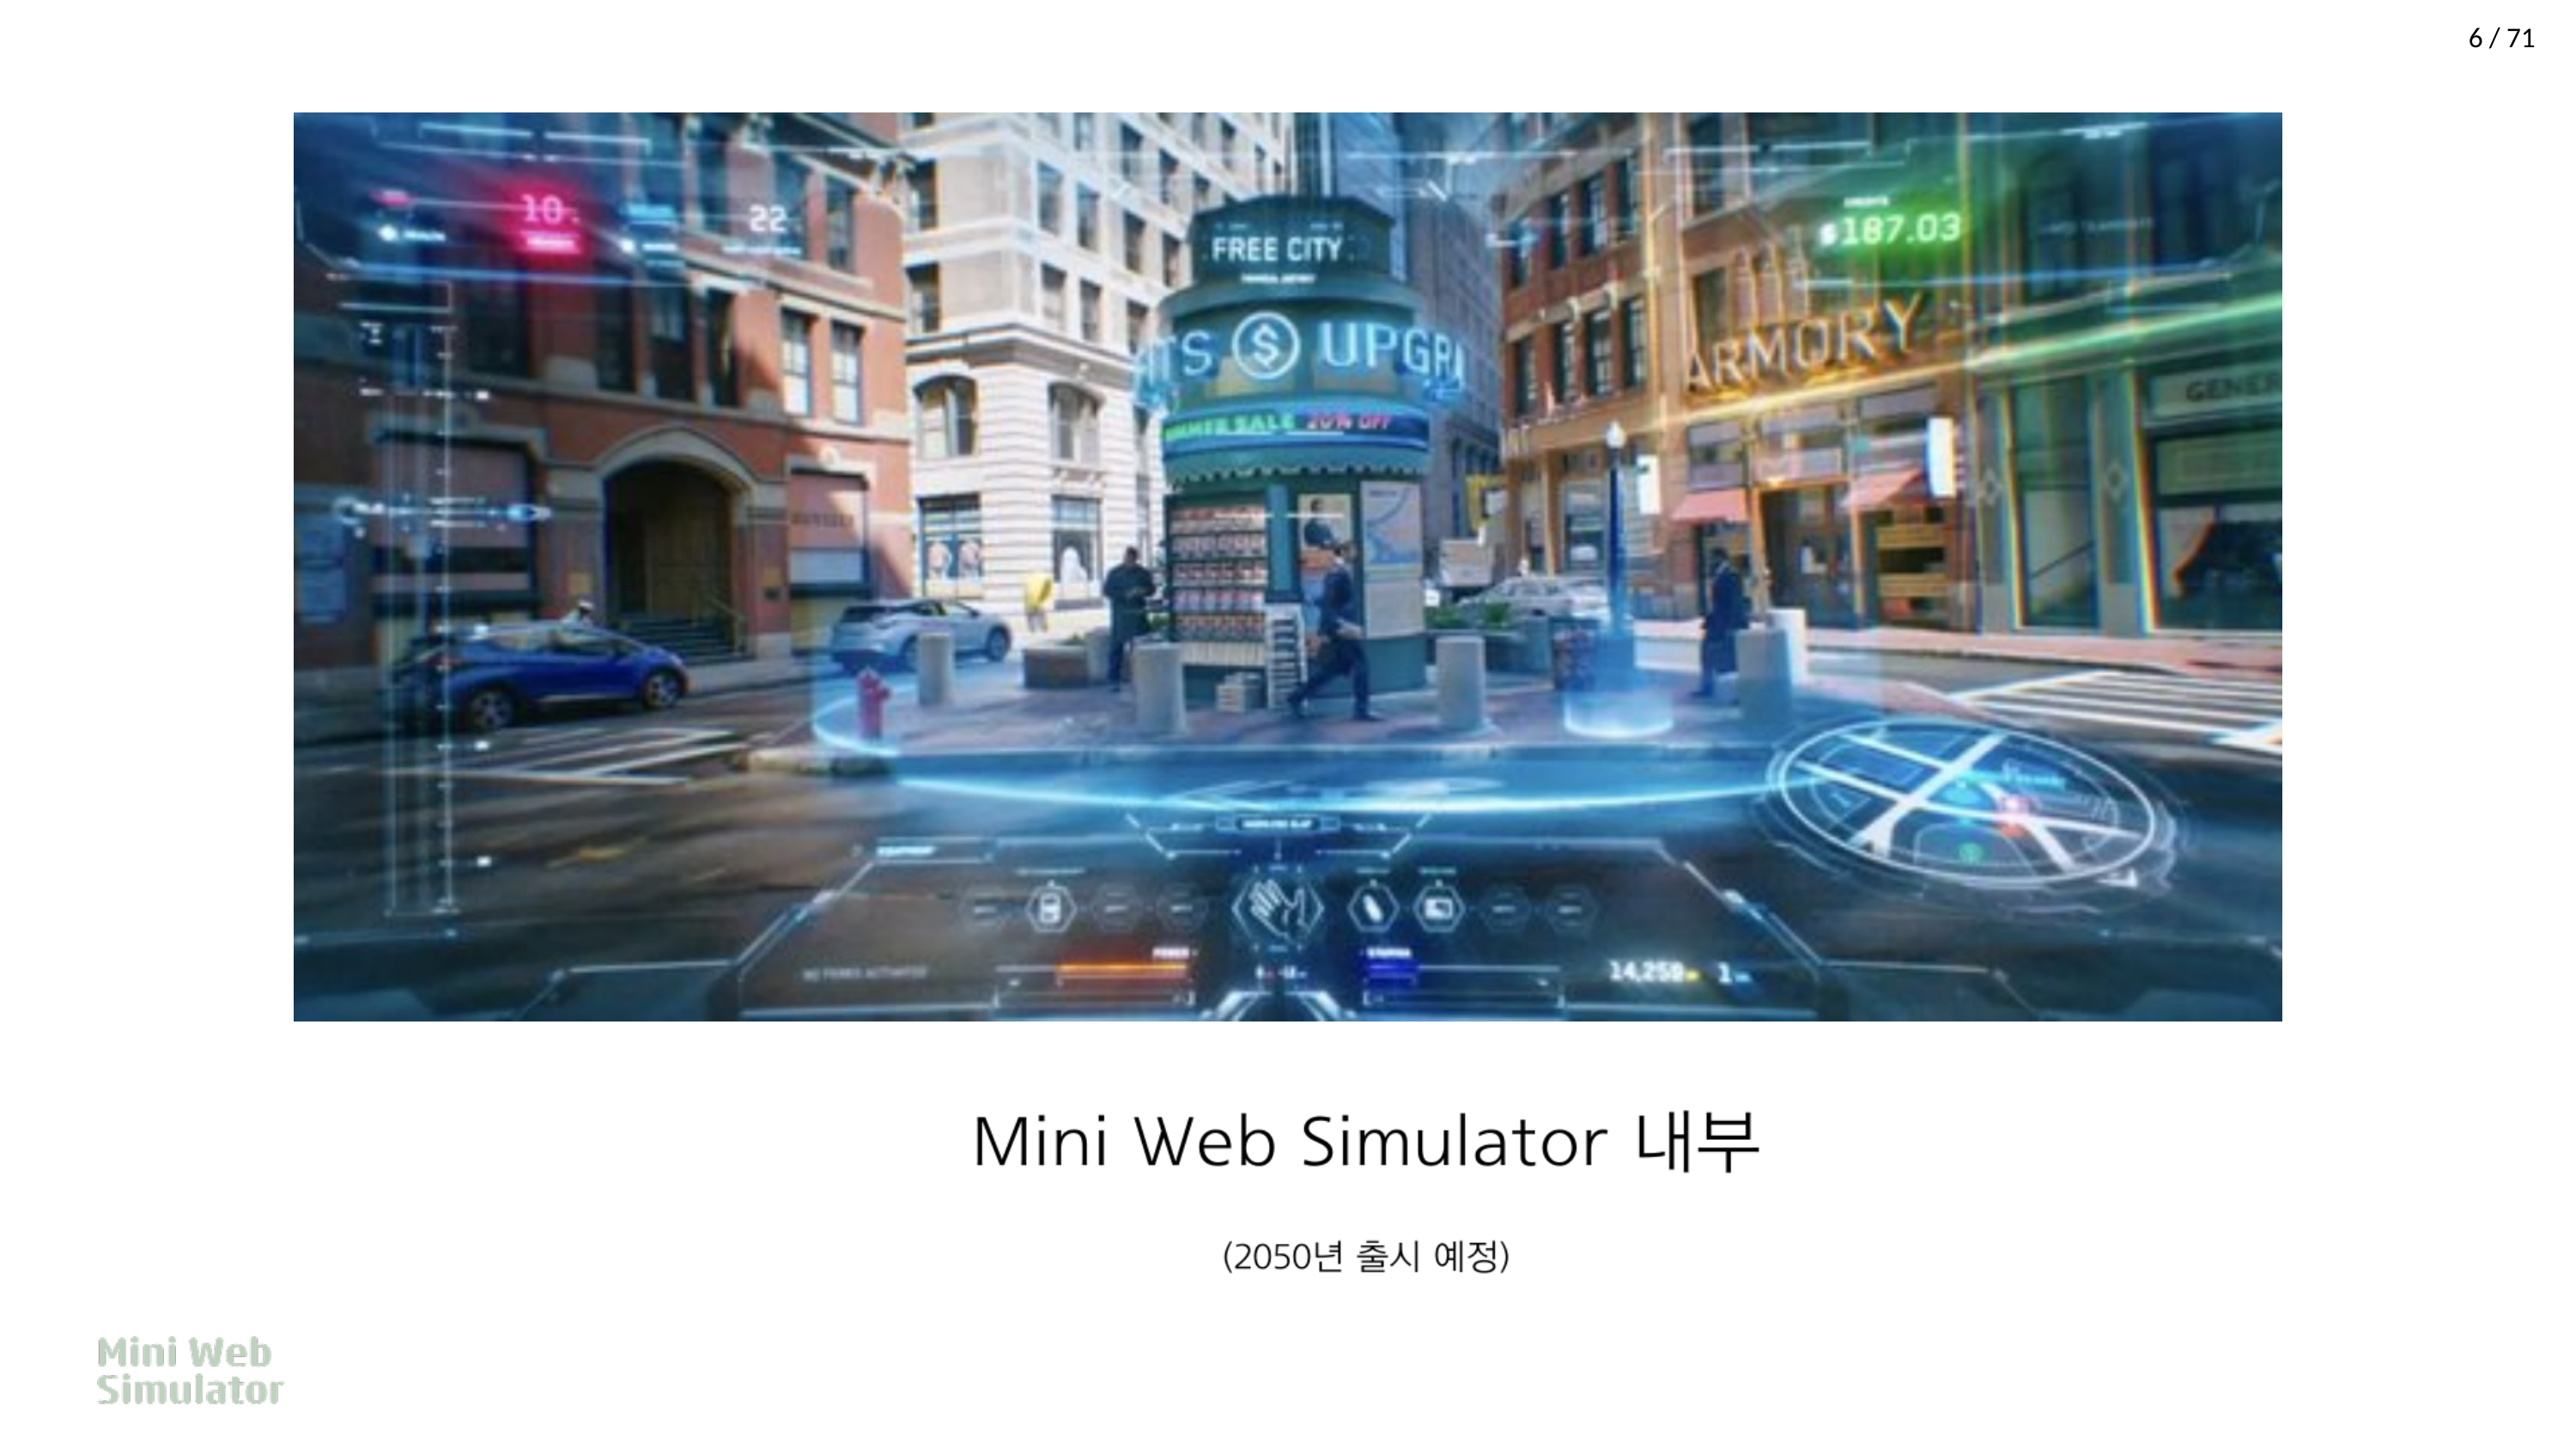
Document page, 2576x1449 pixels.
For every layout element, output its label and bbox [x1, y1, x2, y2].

picture [806, 1228, 1528, 1291]
text_box [293, 112, 2282, 1022]
picture [800, 1082, 1805, 1206]
picture [90, 1325, 300, 1432]
